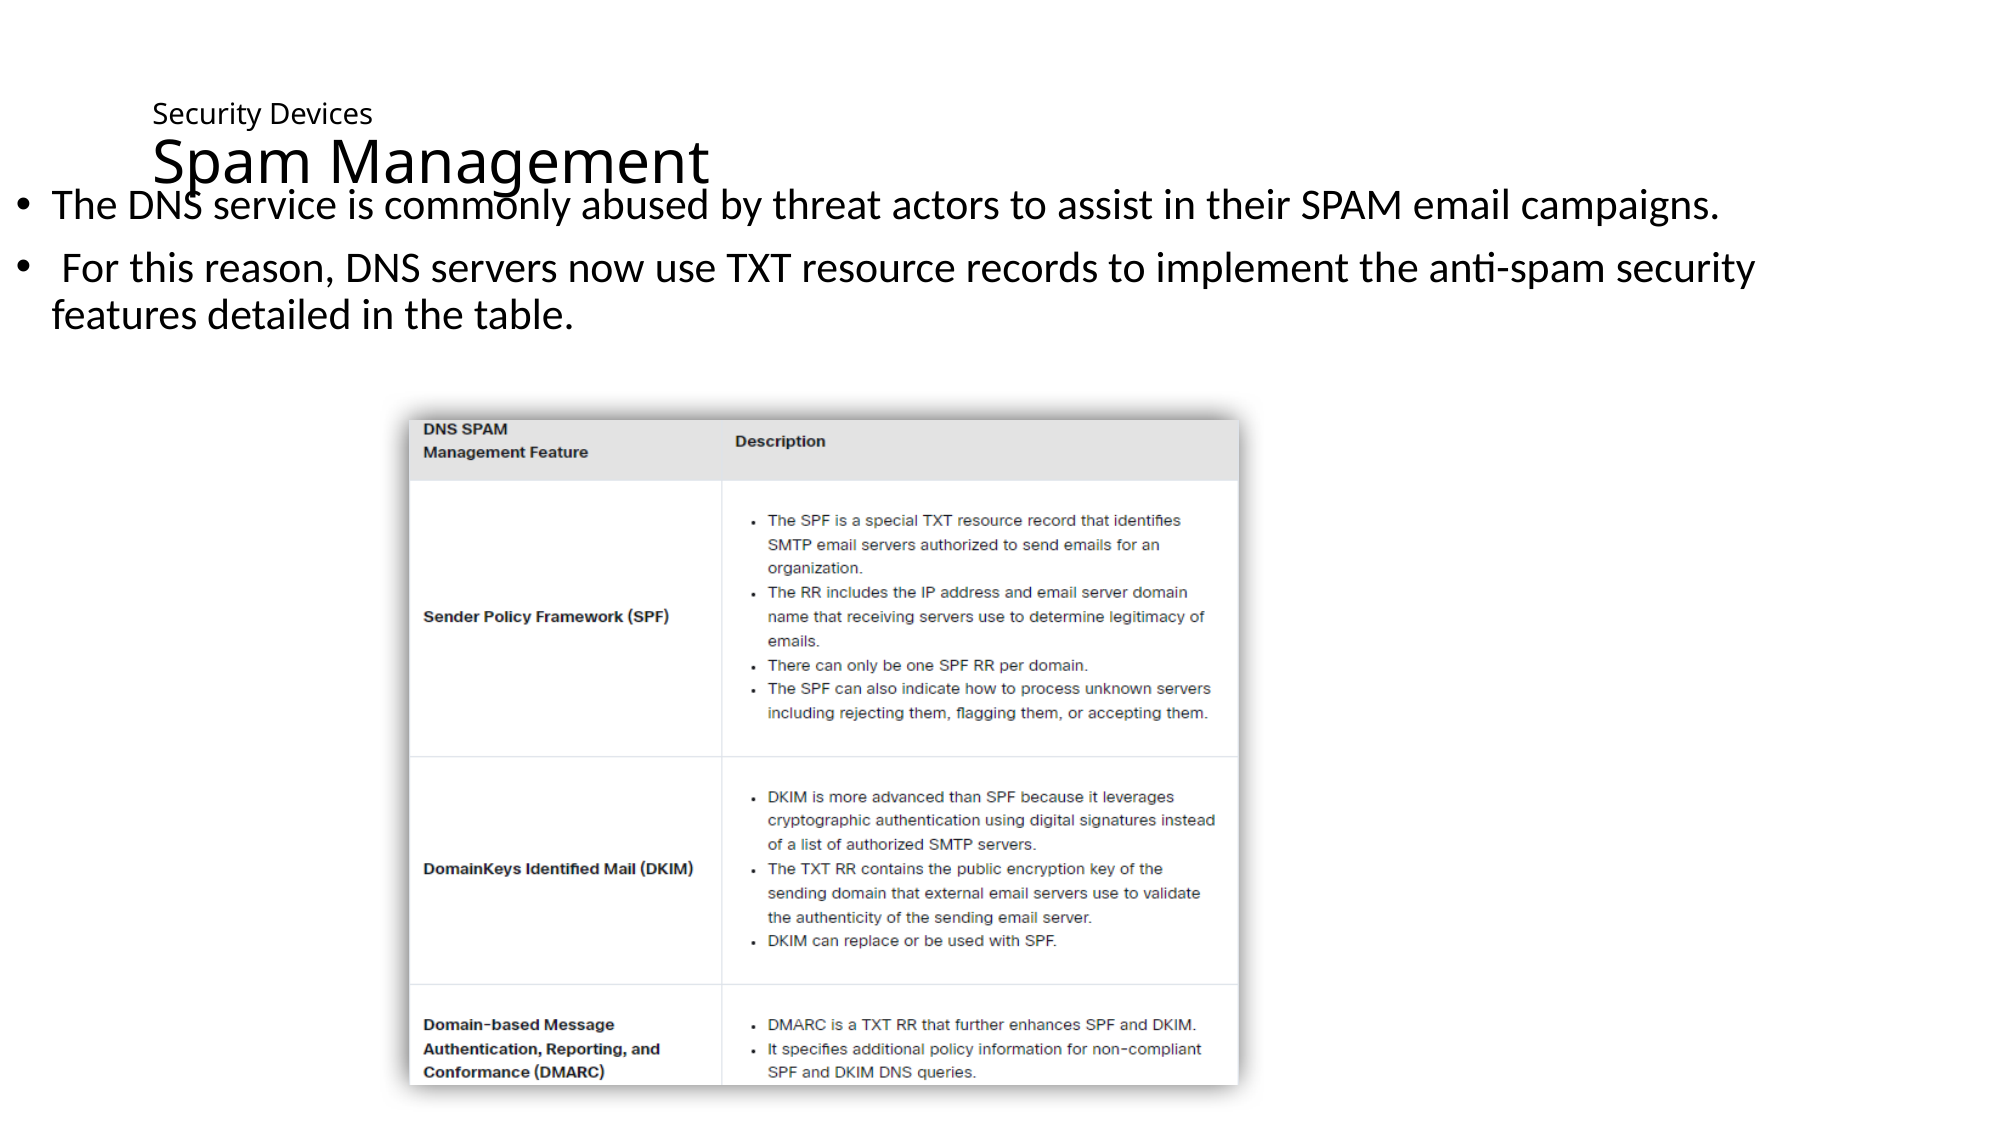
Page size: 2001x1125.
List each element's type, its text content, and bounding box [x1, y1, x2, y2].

title Security Devices Spam Management [137, 59, 1863, 174]
list The DNS service is commonly abused by threat actors to assist in their SPAM email campaigns. For this reason, DNS servers now use TXT resource records to implement the anti-spam security features detailed in the table. [0, 174, 1871, 378]
picture [409, 420, 1239, 1085]
